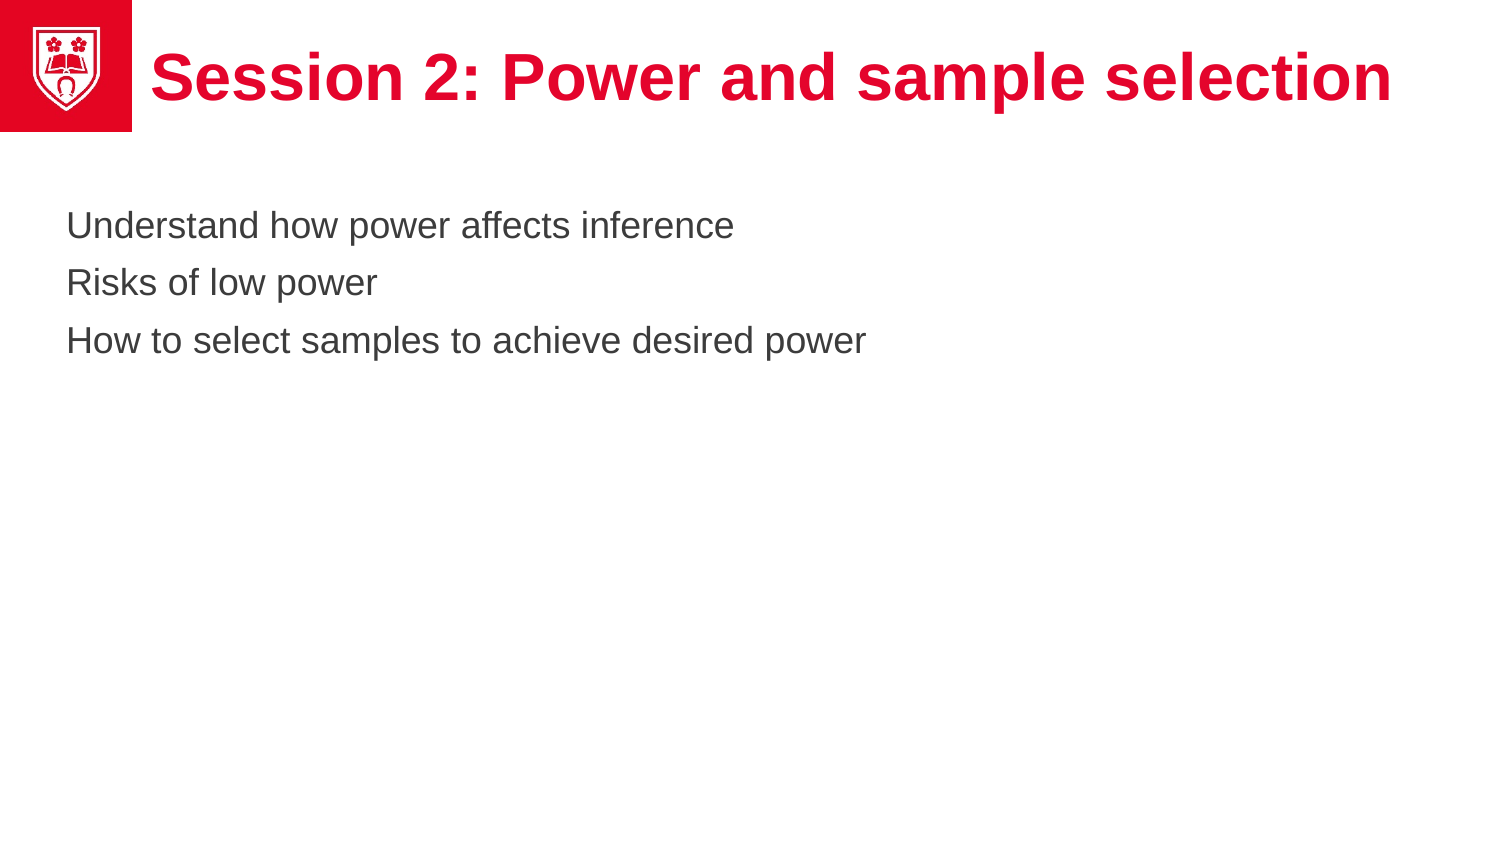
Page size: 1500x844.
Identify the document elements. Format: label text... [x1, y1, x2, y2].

list Understand how power affects inference Risks of low power How to select samples to achieve desired power [65, 193, 1429, 774]
picture [0, 0, 132, 132]
title Session 2: Power and sample selection [150, 15, 1500, 132]
